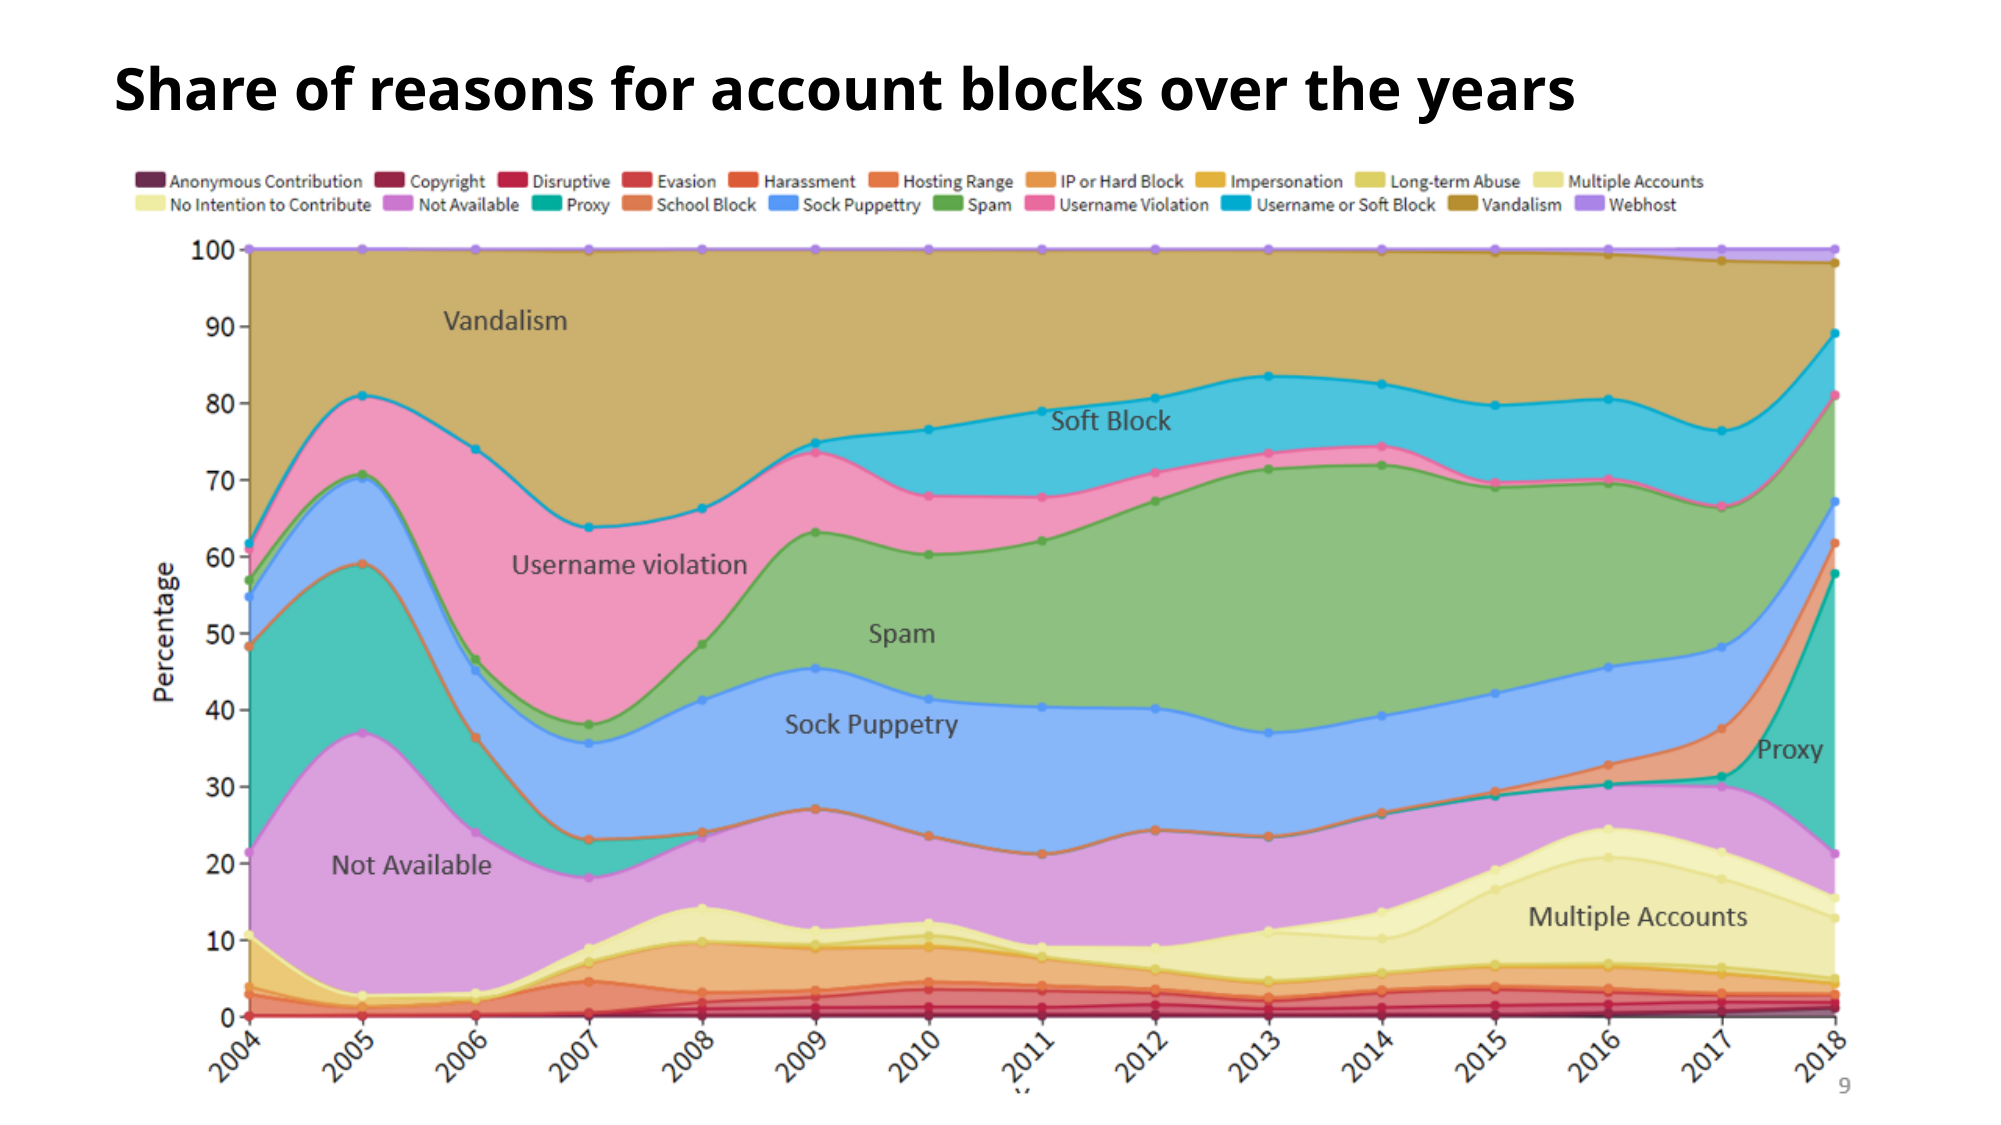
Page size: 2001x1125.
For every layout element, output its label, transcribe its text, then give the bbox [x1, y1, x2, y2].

text_box Share of reasons for account blocks over the years [0, 45, 1691, 130]
picture [124, 166, 1863, 1103]
